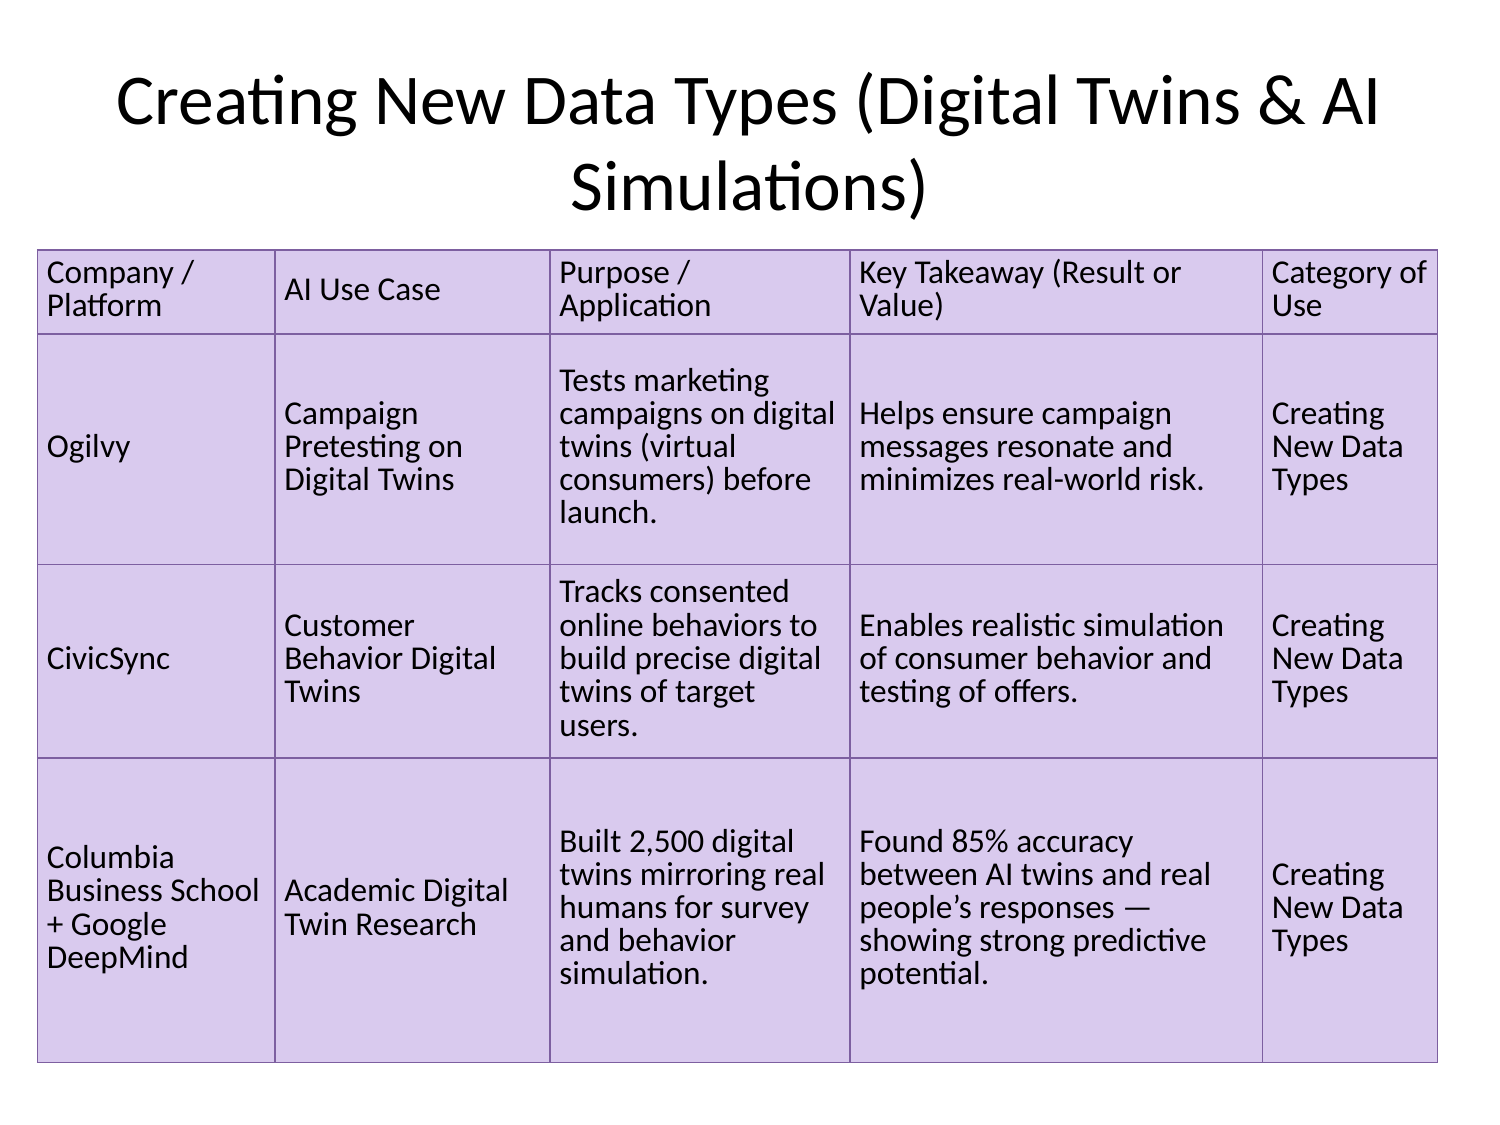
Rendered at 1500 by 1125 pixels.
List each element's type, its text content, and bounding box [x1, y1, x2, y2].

table_cell Academic Digital Twin Research [276, 759, 549, 1062]
table_cell Ogilvy [38, 335, 274, 564]
table_cell Creating New Data Types [1263, 565, 1437, 757]
table_cell Campaign Pretesting on Digital Twins [276, 335, 549, 564]
table_cell Customer Behavior Digital Twins [276, 565, 549, 757]
table_cell Tests marketing campaigns on digital twins (virtual consumers) before launch. [551, 335, 849, 564]
table_header Category of Use [1263, 251, 1437, 333]
table_header Company / Platform [38, 251, 274, 333]
title Creating New Data Types (Digital Twins & AI Simulations) [75, 45, 1425, 233]
table_header AI Use Case [276, 251, 549, 333]
table_cell Creating New Data Types [1263, 335, 1437, 564]
table_cell Creating New Data Types [1263, 759, 1437, 1062]
table_cell Columbia Business School + Google DeepMind [38, 759, 274, 1062]
table_cell Built 2,500 digital twins mirroring real humans for survey and behavior simulation. [551, 759, 849, 1062]
table_header Purpose / Application [551, 251, 849, 333]
table_cell Tracks consented online behaviors to build precise digital twins of target users. [551, 565, 849, 757]
table_cell Enables realistic simulation of consumer behavior and testing of offers. [851, 565, 1262, 757]
table_header Key Takeaway (Result or Value) [851, 251, 1262, 333]
table_cell Helps ensure campaign messages resonate and minimizes real-world risk. [851, 335, 1262, 564]
table_cell CivicSync [38, 565, 274, 757]
table_cell Found 85% accuracy between AI twins and real people’s responses — showing strong predictive potential. [851, 759, 1262, 1062]
